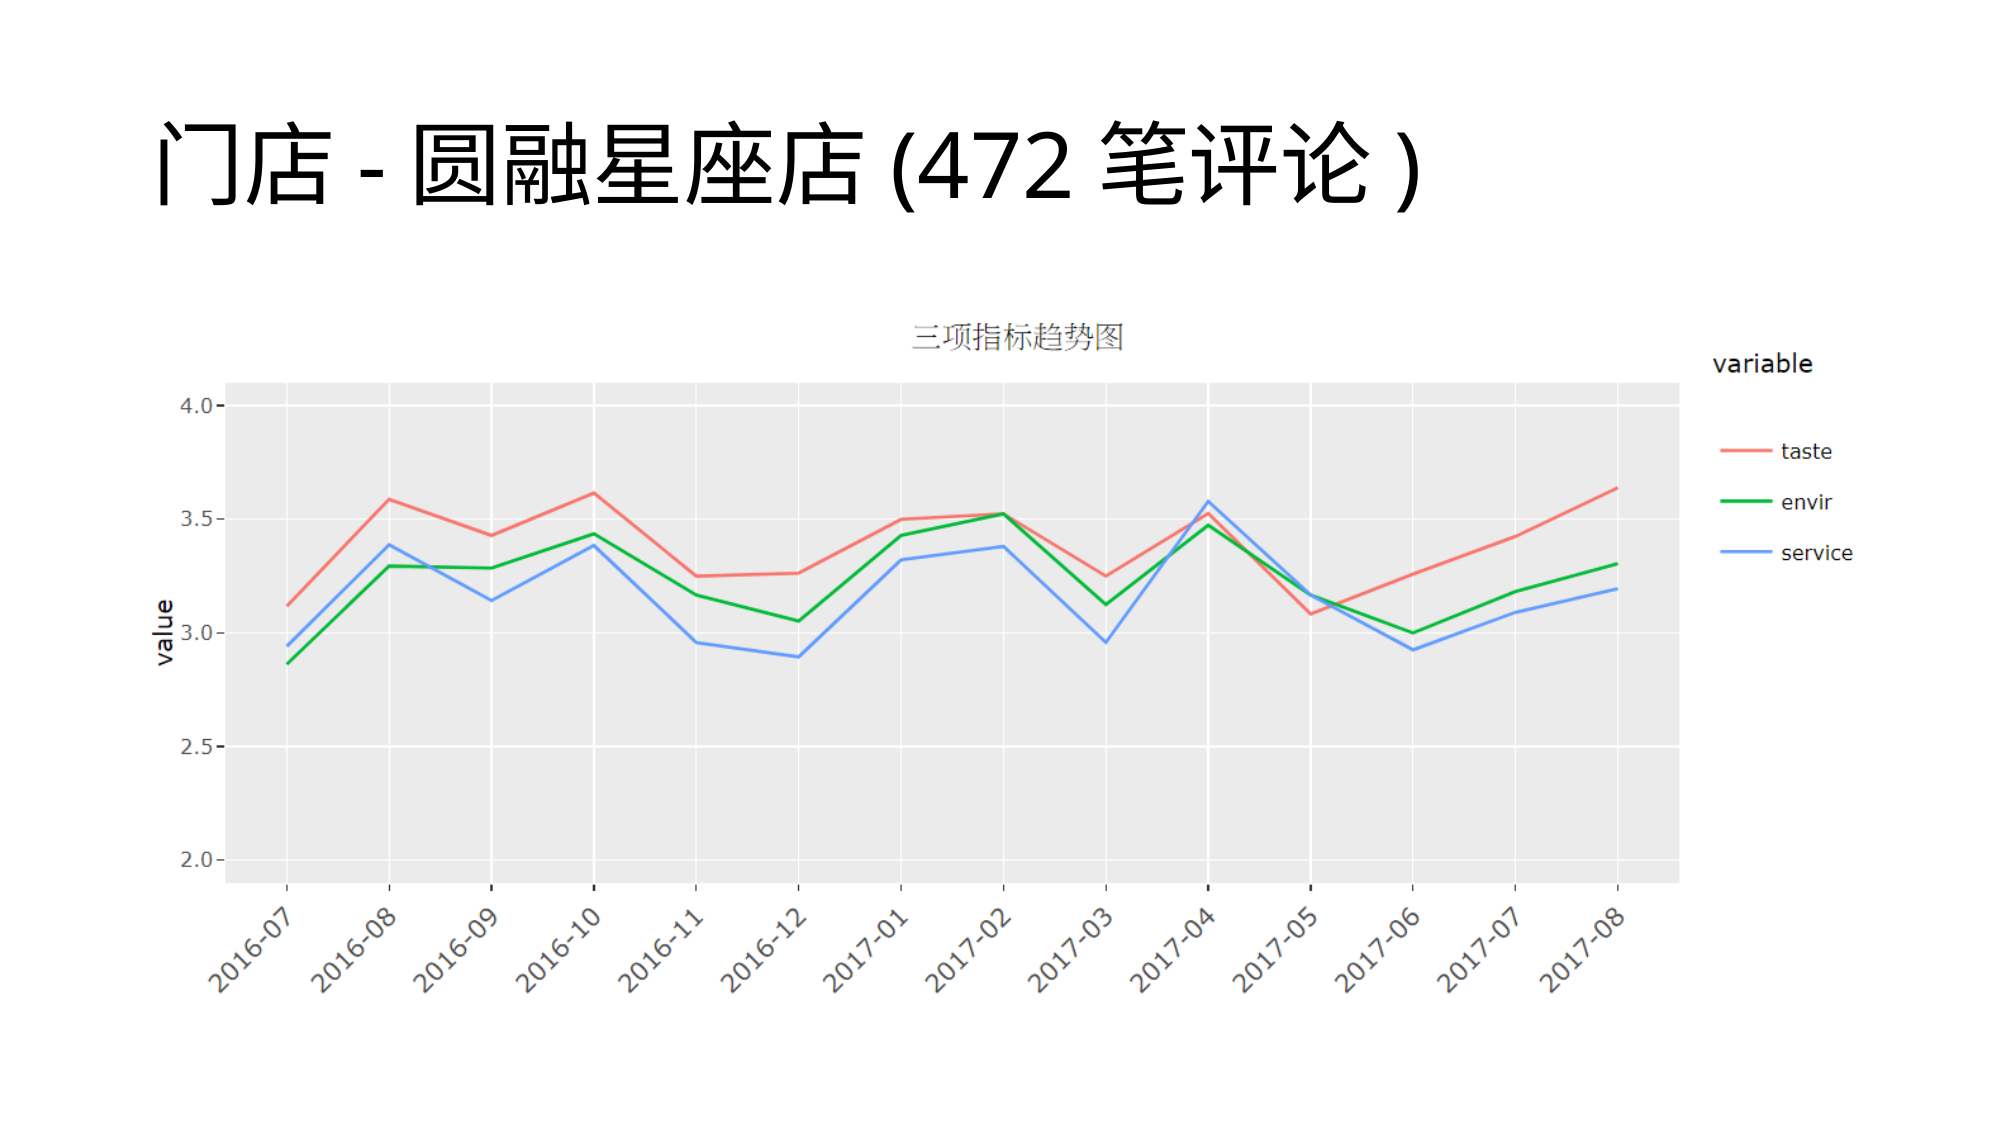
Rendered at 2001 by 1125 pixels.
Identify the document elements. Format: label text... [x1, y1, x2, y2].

title 门店-圆融星座店(472笔评论) [137, 59, 1863, 278]
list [137, 303, 1863, 1009]
